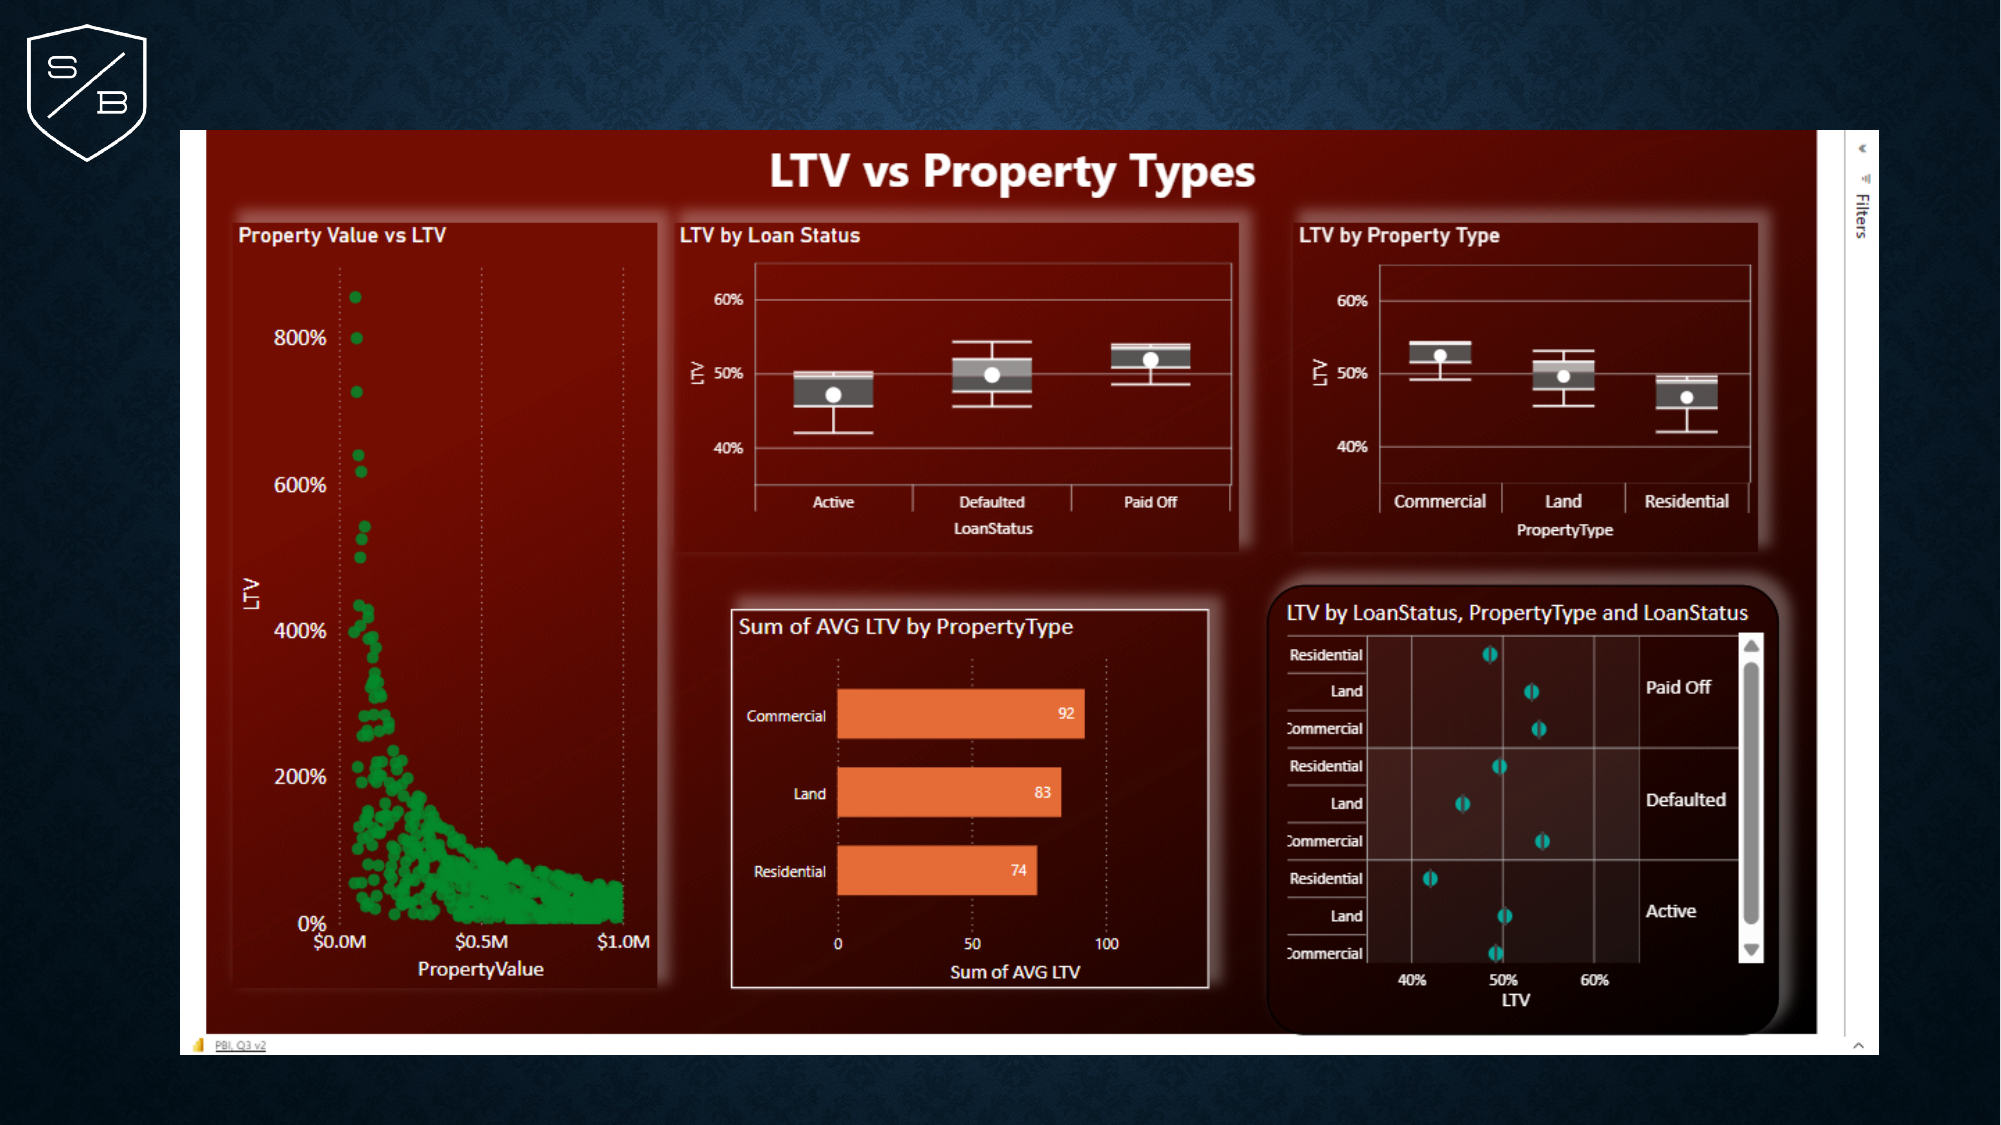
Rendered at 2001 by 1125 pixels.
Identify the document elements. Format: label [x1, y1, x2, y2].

picture [180, 130, 1879, 1055]
picture [27, 23, 148, 162]
